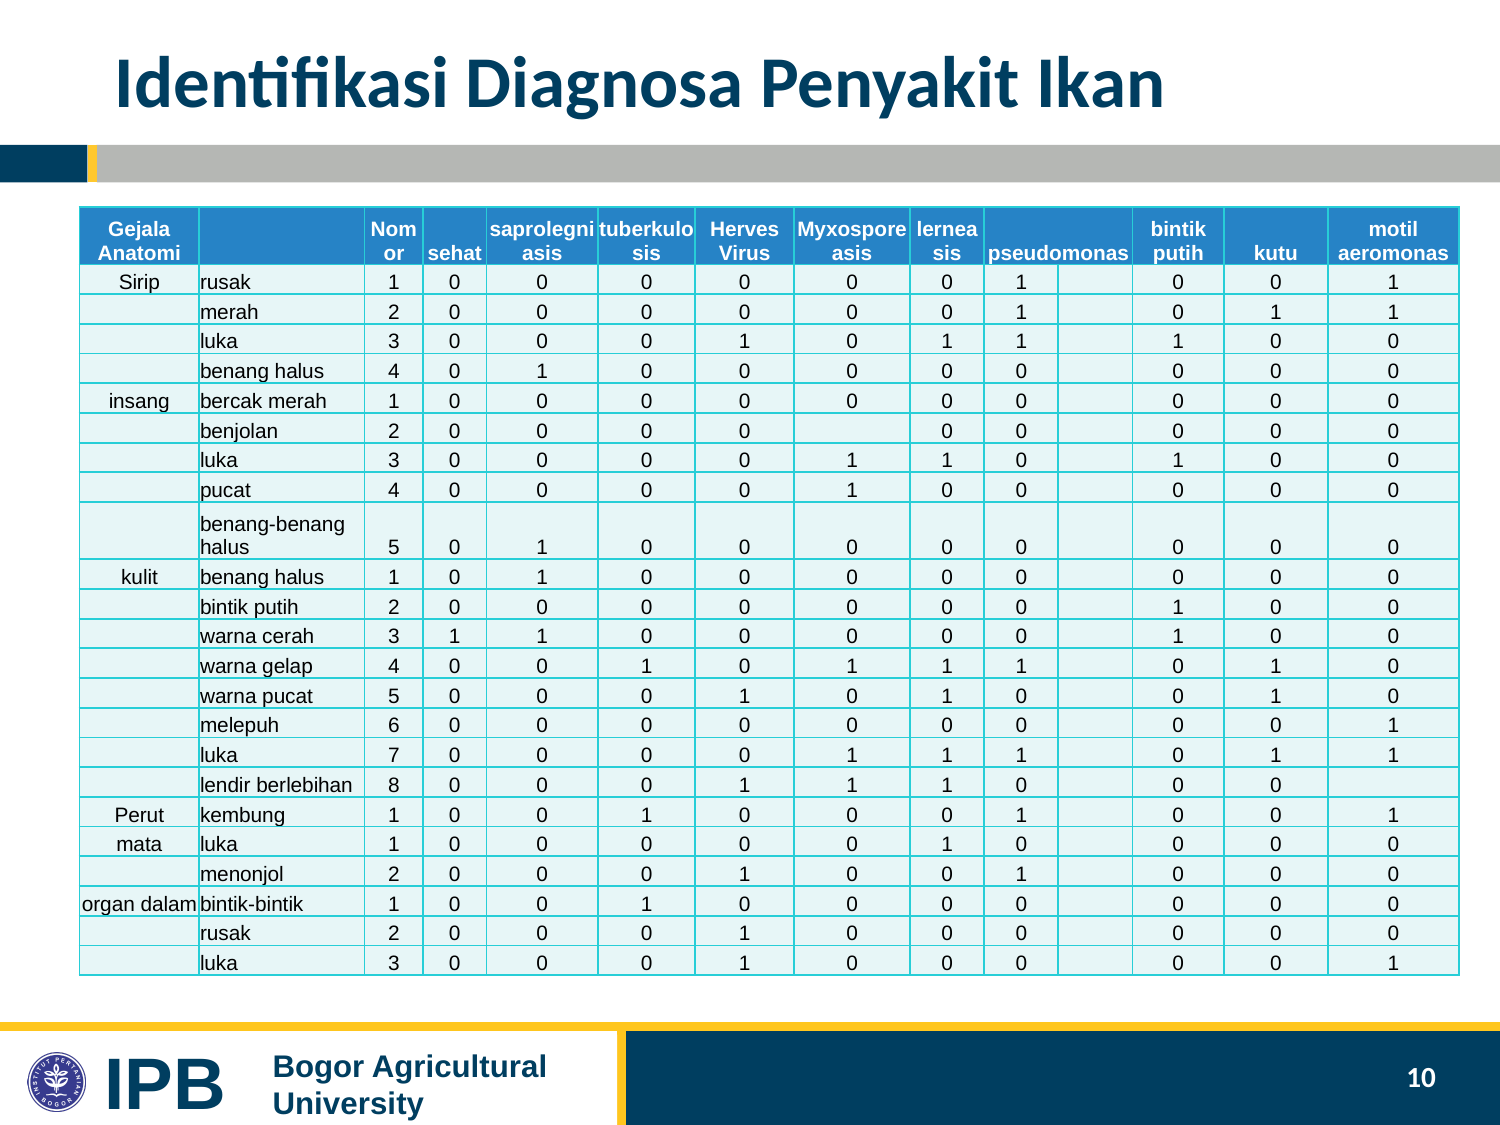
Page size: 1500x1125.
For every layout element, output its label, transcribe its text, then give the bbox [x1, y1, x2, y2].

table_cell 1 [1329, 265, 1458, 293]
table_cell 2 [365, 917, 422, 945]
table_cell 0 [1225, 946, 1327, 974]
table_cell [80, 295, 198, 323]
table_cell [1059, 560, 1132, 588]
table_cell 0 [795, 265, 909, 293]
table_cell 8 [365, 768, 422, 796]
table_cell 1 [1329, 295, 1458, 323]
table_cell 0 [599, 503, 694, 558]
table_cell 1 [1329, 946, 1458, 974]
table_cell organ dalam [80, 887, 198, 915]
table_cell 0 [1133, 503, 1223, 558]
table_cell [795, 414, 909, 442]
table_cell 0 [985, 384, 1057, 412]
table_cell lendir berlebihan [200, 768, 364, 796]
table_cell 0 [1133, 414, 1223, 442]
table_cell benang-benang halus [200, 503, 364, 558]
table_cell 0 [795, 620, 909, 647]
table_cell 0 [795, 590, 909, 618]
table_cell 0 [1329, 917, 1458, 945]
table_cell 0 [424, 738, 486, 766]
table_cell 0 [487, 917, 597, 945]
table_cell benjolan [200, 414, 364, 442]
table_cell 0 [599, 679, 694, 707]
table_cell kulit [80, 560, 198, 588]
table_cell 0 [911, 414, 983, 442]
table_cell 0 [1329, 414, 1458, 442]
table_cell 0 [911, 917, 983, 945]
table_cell [80, 738, 198, 766]
table_cell 0 [599, 295, 694, 323]
table_cell 0 [424, 354, 486, 382]
table_cell 0 [911, 473, 983, 501]
table_cell Perut [80, 798, 198, 826]
table_cell 0 [795, 887, 909, 915]
table_cell 0 [487, 325, 597, 353]
table_cell 1 [911, 768, 983, 796]
table_cell [80, 590, 198, 618]
table_cell 2 [365, 414, 422, 442]
table_cell 0 [487, 709, 597, 737]
table_cell 0 [985, 887, 1057, 915]
table_cell 1 [1133, 444, 1223, 471]
table_header Nomor [365, 208, 422, 264]
table_cell kembung [200, 798, 364, 826]
table_cell 0 [1133, 917, 1223, 945]
table_cell 4 [365, 354, 422, 382]
table_cell 0 [1225, 827, 1327, 855]
table_cell 0 [599, 917, 694, 945]
table_cell 1 [1133, 620, 1223, 647]
table_cell 0 [487, 649, 597, 677]
table_cell 1 [1133, 590, 1223, 618]
table_cell 0 [696, 384, 793, 412]
table_cell 1 [599, 649, 694, 677]
table_cell 0 [1225, 560, 1327, 588]
table_cell 0 [1329, 444, 1458, 471]
table_cell 0 [985, 917, 1057, 945]
table_cell 0 [1133, 560, 1223, 588]
table_cell [80, 768, 198, 796]
table_cell 0 [696, 414, 793, 442]
table_cell [1059, 325, 1132, 353]
table_cell 0 [1225, 917, 1327, 945]
table_cell merah [200, 295, 364, 323]
table_cell 1 [365, 384, 422, 412]
table_cell [80, 946, 198, 974]
table_cell 0 [1133, 827, 1223, 855]
table_cell 0 [1225, 620, 1327, 647]
table_cell 0 [1225, 768, 1327, 796]
table_cell 0 [985, 503, 1057, 558]
table_cell [1059, 265, 1132, 293]
table_cell rusak [200, 917, 364, 945]
table_cell 0 [1329, 590, 1458, 618]
table_cell [1059, 709, 1132, 737]
table_cell 0 [1225, 414, 1327, 442]
table_cell 0 [985, 354, 1057, 382]
table_cell 0 [487, 444, 597, 471]
table_cell 0 [424, 560, 486, 588]
table_cell [1059, 679, 1132, 707]
table_cell 0 [1225, 384, 1327, 412]
table_cell 0 [424, 384, 486, 412]
table_cell 0 [911, 798, 983, 826]
table_cell pucat [200, 473, 364, 501]
table_cell 0 [599, 857, 694, 885]
table_cell 1 [1225, 679, 1327, 707]
table_cell 0 [696, 444, 793, 471]
table_cell 0 [985, 946, 1057, 974]
table_cell 0 [795, 827, 909, 855]
table_cell 0 [424, 917, 486, 945]
table_cell [80, 325, 198, 353]
table_cell 0 [599, 354, 694, 382]
table_cell 0 [911, 857, 983, 885]
table_cell 0 [599, 444, 694, 471]
table_header pseudomonas [985, 208, 1132, 264]
table_cell 0 [795, 384, 909, 412]
table_cell 1 [985, 857, 1057, 885]
table_header [200, 208, 364, 264]
table_cell 0 [424, 444, 486, 471]
table_cell 0 [1225, 887, 1327, 915]
table_cell 4 [365, 473, 422, 501]
table_cell 0 [1225, 325, 1327, 353]
table_cell [80, 649, 198, 677]
table_cell 0 [1329, 384, 1458, 412]
table_cell 0 [487, 414, 597, 442]
table_cell 0 [696, 827, 793, 855]
table_cell 0 [424, 857, 486, 885]
table_cell 1 [599, 887, 694, 915]
table_cell [1059, 620, 1132, 647]
table_cell 0 [696, 709, 793, 737]
table_cell bintik-bintik [200, 887, 364, 915]
table_cell [1059, 295, 1132, 323]
table_cell 0 [599, 473, 694, 501]
table_cell luka [200, 946, 364, 974]
table_header motil aeromonas [1329, 208, 1458, 264]
table_cell [1059, 473, 1132, 501]
table_cell 0 [1225, 265, 1327, 293]
table_cell 0 [696, 354, 793, 382]
table_cell 1 [365, 265, 422, 293]
table_cell 0 [424, 414, 486, 442]
table_cell 0 [696, 620, 793, 647]
table_cell 0 [487, 798, 597, 826]
table_cell 0 [424, 590, 486, 618]
table_header kutu [1225, 208, 1327, 264]
table_cell 0 [1133, 295, 1223, 323]
table_cell 0 [1225, 503, 1327, 558]
table_cell menonjol [200, 857, 364, 885]
table_cell 1 [424, 620, 486, 647]
table_cell 0 [985, 827, 1057, 855]
table_cell 0 [424, 679, 486, 707]
table_cell 1 [985, 325, 1057, 353]
table_cell [1059, 917, 1132, 945]
table_cell 0 [487, 295, 597, 323]
table_header Herves Virus [696, 208, 793, 264]
table_cell 1 [487, 354, 597, 382]
table_cell 0 [985, 590, 1057, 618]
table_cell 0 [911, 620, 983, 647]
table_cell 1 [1133, 325, 1223, 353]
table_cell 1 [911, 738, 983, 766]
table_cell 0 [487, 679, 597, 707]
table_cell 0 [1133, 798, 1223, 826]
table_cell 1 [1225, 649, 1327, 677]
table_cell 0 [1329, 827, 1458, 855]
table_cell 0 [487, 738, 597, 766]
table_header bintik putih [1133, 208, 1223, 264]
table_cell 0 [1133, 473, 1223, 501]
table_cell 1 [1329, 738, 1458, 766]
table_cell [1059, 887, 1132, 915]
table_cell 0 [1329, 473, 1458, 501]
table_cell 3 [365, 946, 422, 974]
table_cell 1 [795, 738, 909, 766]
table_cell [1059, 503, 1132, 558]
table_cell 1 [487, 560, 597, 588]
table_cell 0 [1225, 798, 1327, 826]
table_cell 0 [1329, 679, 1458, 707]
table_cell 0 [599, 738, 694, 766]
table_cell 0 [696, 265, 793, 293]
table_cell benang halus [200, 354, 364, 382]
table_cell 0 [1225, 709, 1327, 737]
table_cell 1 [365, 827, 422, 855]
table_cell 1 [696, 857, 793, 885]
table_cell 0 [1225, 354, 1327, 382]
table_cell 1 [365, 560, 422, 588]
table_header Gejala Anatomi [80, 208, 198, 264]
table_cell warna cerah [200, 620, 364, 647]
table_cell 1 [795, 473, 909, 501]
table_cell 0 [599, 946, 694, 974]
table_cell bintik putih [200, 590, 364, 618]
table_cell 1 [985, 295, 1057, 323]
table_cell [1059, 768, 1132, 796]
table_cell 0 [1329, 560, 1458, 588]
table_cell 7 [365, 738, 422, 766]
table_cell [1059, 354, 1132, 382]
table_cell 1 [911, 444, 983, 471]
table_header lerneasis [911, 208, 983, 264]
table_header tuberkulosis [599, 208, 694, 264]
table_cell 1 [365, 887, 422, 915]
table_cell 0 [985, 768, 1057, 796]
table_cell 0 [1133, 709, 1223, 737]
table_cell 0 [487, 590, 597, 618]
table_cell 1 [696, 917, 793, 945]
table_cell 0 [424, 265, 486, 293]
table_header saprolegniasis [487, 208, 597, 264]
table_cell 0 [599, 827, 694, 855]
table_cell 0 [696, 560, 793, 588]
table_cell 1 [985, 649, 1057, 677]
table_cell 0 [696, 738, 793, 766]
table_cell mata [80, 827, 198, 855]
table_cell 0 [424, 709, 486, 737]
table_cell 0 [1329, 503, 1458, 558]
table_cell 1 [911, 679, 983, 707]
table_cell 0 [599, 709, 694, 737]
table_cell [1059, 946, 1132, 974]
table_cell 0 [1329, 325, 1458, 353]
table_cell 0 [1133, 384, 1223, 412]
table_cell 0 [795, 857, 909, 885]
table_cell 0 [1329, 649, 1458, 677]
table_cell [1059, 444, 1132, 471]
table_cell 0 [911, 354, 983, 382]
table_cell 0 [599, 590, 694, 618]
table_cell 6 [365, 709, 422, 737]
table_cell 1 [696, 325, 793, 353]
table_cell 0 [424, 946, 486, 974]
table_cell 0 [1133, 649, 1223, 677]
table_cell 0 [911, 503, 983, 558]
table_cell 1 [911, 827, 983, 855]
table_cell 0 [1329, 354, 1458, 382]
table_cell 0 [985, 560, 1057, 588]
table_cell 0 [424, 503, 486, 558]
table_cell 0 [599, 620, 694, 647]
table_cell 0 [696, 295, 793, 323]
table_cell 3 [365, 620, 422, 647]
table_cell 0 [911, 295, 983, 323]
table_cell 0 [696, 590, 793, 618]
table_cell 0 [1133, 265, 1223, 293]
table_cell 0 [795, 798, 909, 826]
table_cell 0 [911, 946, 983, 974]
table_cell 3 [365, 325, 422, 353]
table_cell 0 [424, 649, 486, 677]
table_cell 0 [1133, 768, 1223, 796]
table_cell 0 [424, 827, 486, 855]
table_cell 0 [424, 473, 486, 501]
table_cell 1 [1329, 709, 1458, 737]
table_cell 0 [795, 709, 909, 737]
table_cell 2 [365, 295, 422, 323]
table_cell 1 [696, 679, 793, 707]
table_cell 0 [696, 473, 793, 501]
table_cell 0 [1133, 857, 1223, 885]
table_cell 0 [1329, 620, 1458, 647]
table_cell [1059, 857, 1132, 885]
table_cell 0 [795, 679, 909, 707]
table_cell [80, 857, 198, 885]
table_cell insang [80, 384, 198, 412]
table_cell 0 [487, 857, 597, 885]
table_cell [80, 473, 198, 501]
table_cell melepuh [200, 709, 364, 737]
table_cell 0 [985, 709, 1057, 737]
table_cell 0 [911, 265, 983, 293]
table_cell 1 [795, 649, 909, 677]
table_cell 3 [365, 444, 422, 471]
table_cell 0 [1133, 738, 1223, 766]
table_cell [1059, 414, 1132, 442]
table_cell 0 [985, 620, 1057, 647]
table_cell 0 [599, 768, 694, 796]
table_cell 0 [487, 384, 597, 412]
table_cell [80, 444, 198, 471]
table_cell [1059, 827, 1132, 855]
table_cell 0 [1225, 473, 1327, 501]
table_cell warna gelap [200, 649, 364, 677]
table_cell 0 [911, 560, 983, 588]
table_cell [1059, 798, 1132, 826]
table_cell 0 [1329, 887, 1458, 915]
table_cell 1 [365, 798, 422, 826]
table_cell 0 [911, 709, 983, 737]
table_cell 0 [599, 414, 694, 442]
table_cell 1 [599, 798, 694, 826]
table_cell 0 [795, 295, 909, 323]
table_cell 0 [795, 503, 909, 558]
table_cell [1059, 649, 1132, 677]
table_cell 1 [1225, 295, 1327, 323]
table_cell 0 [795, 354, 909, 382]
table_cell 0 [911, 384, 983, 412]
table_cell 0 [424, 325, 486, 353]
table_cell 2 [365, 857, 422, 885]
table_cell 0 [1133, 946, 1223, 974]
table_cell benang halus [200, 560, 364, 588]
table_cell 0 [487, 265, 597, 293]
table_cell 0 [424, 887, 486, 915]
table_cell warna pucat [200, 679, 364, 707]
picture [27, 1052, 86, 1112]
table_cell 0 [1225, 444, 1327, 471]
table_cell 1 [696, 768, 793, 796]
table_cell 1 [911, 649, 983, 677]
table_cell 0 [911, 590, 983, 618]
table_cell luka [200, 827, 364, 855]
table_cell [1329, 768, 1458, 796]
table_cell 0 [599, 325, 694, 353]
table_cell [1059, 384, 1132, 412]
table_cell 0 [599, 560, 694, 588]
table_cell 5 [365, 503, 422, 558]
table_cell 1 [487, 620, 597, 647]
table_cell 5 [365, 679, 422, 707]
table_cell [80, 354, 198, 382]
table_cell luka [200, 325, 364, 353]
table_cell luka [200, 738, 364, 766]
table_cell rusak [200, 265, 364, 293]
table_cell 1 [795, 444, 909, 471]
table_cell [80, 917, 198, 945]
table_cell [80, 503, 198, 558]
table_cell 0 [487, 827, 597, 855]
table_cell 4 [365, 649, 422, 677]
table_cell 0 [1225, 590, 1327, 618]
table_cell 0 [1133, 354, 1223, 382]
table_cell 0 [795, 325, 909, 353]
table_cell bercak merah [200, 384, 364, 412]
table_cell 0 [424, 295, 486, 323]
table_cell 0 [911, 887, 983, 915]
table_cell Sirip [80, 265, 198, 293]
table_cell 1 [696, 946, 793, 974]
table_cell 1 [985, 798, 1057, 826]
table_cell 0 [1329, 857, 1458, 885]
table_cell 1 [985, 738, 1057, 766]
table_cell 1 [487, 503, 597, 558]
table_cell 1 [1225, 738, 1327, 766]
table_cell 0 [487, 768, 597, 796]
table_cell 0 [487, 887, 597, 915]
table_cell 0 [424, 798, 486, 826]
table_cell [80, 679, 198, 707]
table_cell 0 [424, 768, 486, 796]
table_header Myxosporeasis [795, 208, 909, 264]
title Identifikasi Diagnosa Penyakit Ikan [99, 19, 1438, 138]
table_cell 1 [1329, 798, 1458, 826]
table_cell 0 [487, 473, 597, 501]
table_cell 0 [1133, 887, 1223, 915]
table_cell [80, 414, 198, 442]
table_cell 0 [696, 798, 793, 826]
table_cell 0 [795, 946, 909, 974]
table_header sehat [424, 208, 486, 264]
table_cell [1059, 590, 1132, 618]
table_cell 0 [985, 414, 1057, 442]
table_cell luka [200, 444, 364, 471]
table_cell 0 [985, 679, 1057, 707]
table_cell 0 [985, 473, 1057, 501]
table_cell [80, 709, 198, 737]
table_cell 0 [985, 444, 1057, 471]
table_cell 0 [487, 946, 597, 974]
table_cell 0 [795, 560, 909, 588]
table_cell [1059, 738, 1132, 766]
table_cell 2 [365, 590, 422, 618]
table_cell 1 [795, 768, 909, 796]
table_cell 0 [696, 887, 793, 915]
table_cell [80, 620, 198, 647]
table_cell 0 [696, 649, 793, 677]
table_cell 0 [696, 503, 793, 558]
table_cell 0 [599, 384, 694, 412]
table_cell 0 [1225, 857, 1327, 885]
table_cell 0 [599, 265, 694, 293]
table_cell 1 [911, 325, 983, 353]
table_cell 0 [795, 917, 909, 945]
table_cell 0 [1133, 679, 1223, 707]
table_cell 1 [985, 265, 1057, 293]
